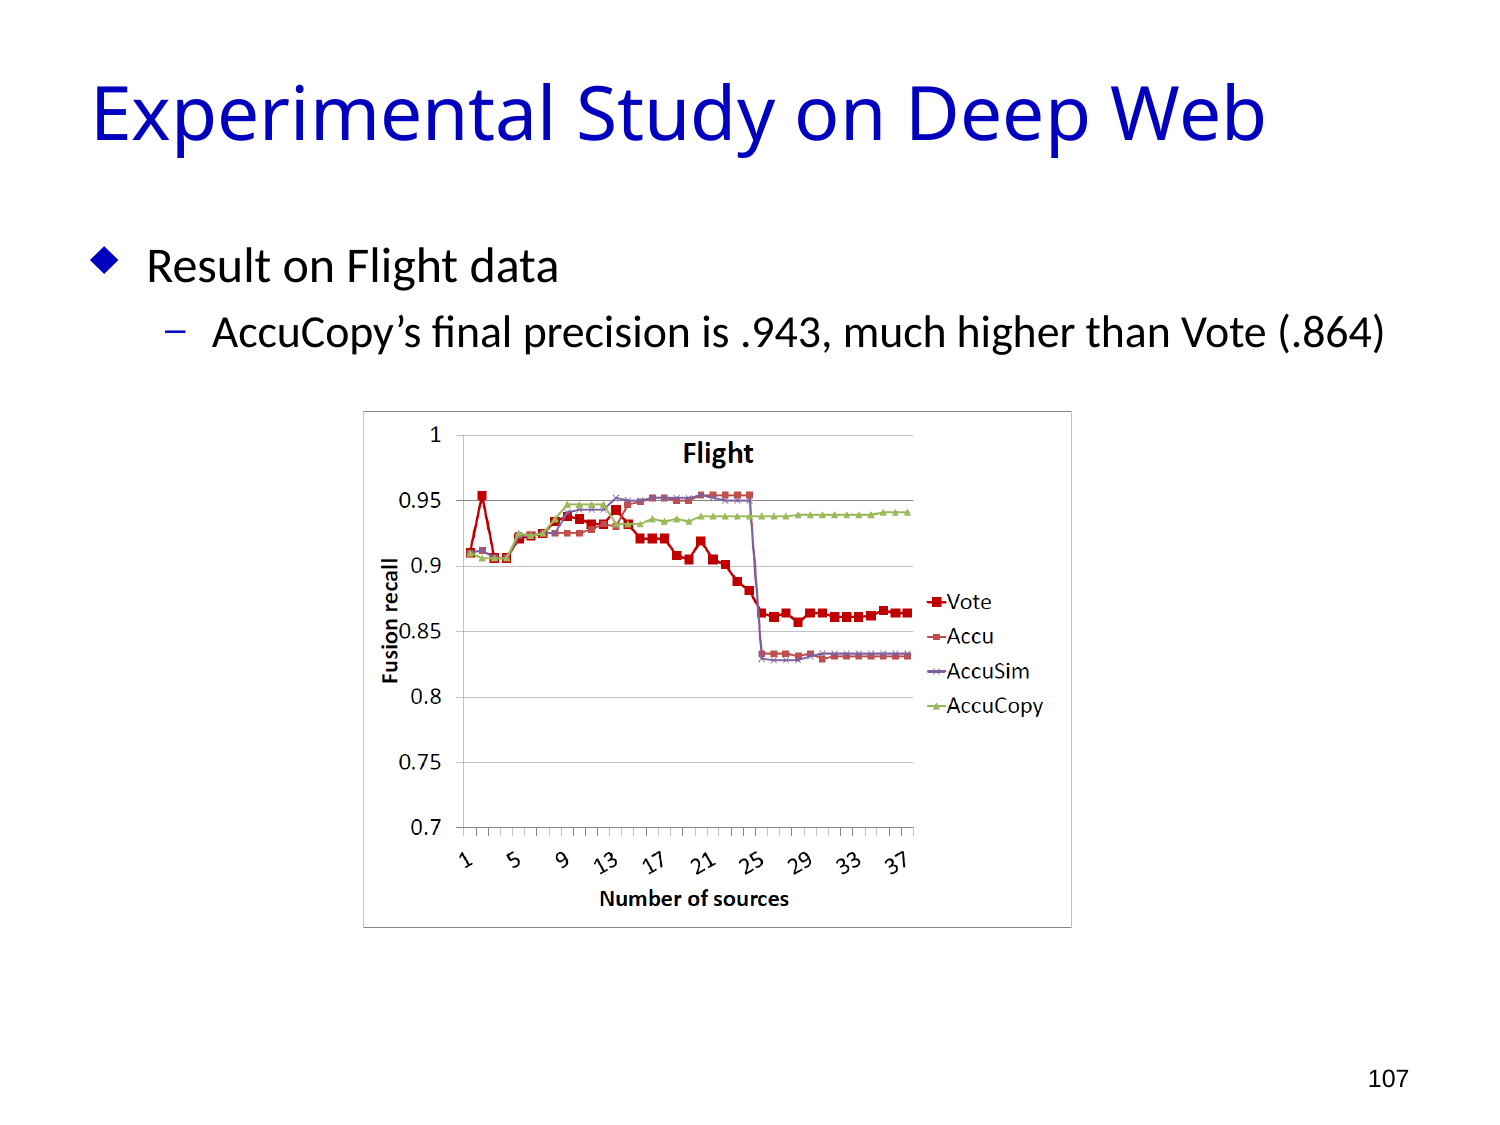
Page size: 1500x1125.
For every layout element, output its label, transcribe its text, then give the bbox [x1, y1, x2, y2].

list Result on Flight data AccuCopy’s final precision is .943, much higher than Vote (.864) [74, 224, 1500, 963]
slide_number 107 [1074, 1025, 1425, 1100]
title Experimental Study on Deep Web [74, 45, 1500, 176]
picture [349, 403, 1088, 938]
